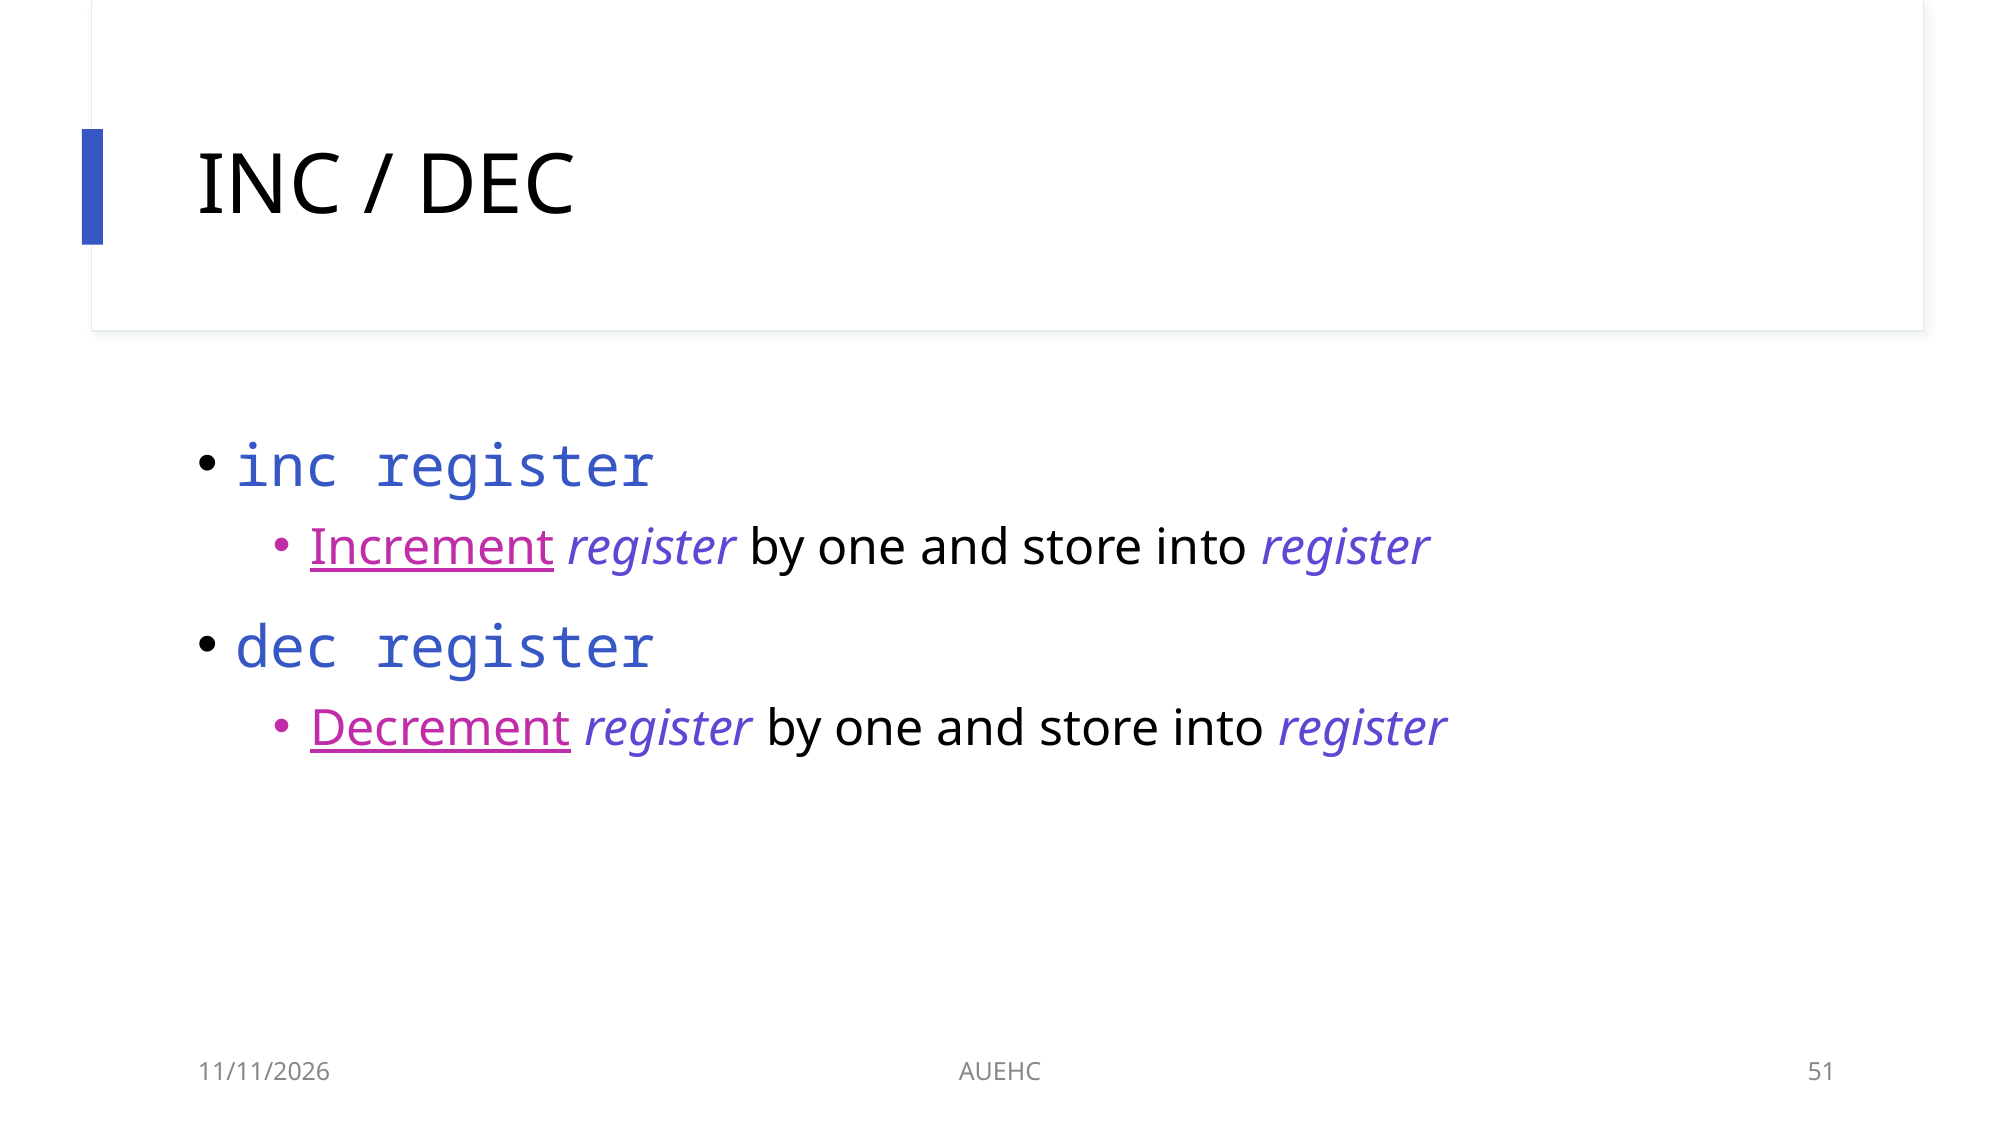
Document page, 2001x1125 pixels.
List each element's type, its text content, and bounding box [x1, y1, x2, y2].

footer AUEHC [662, 1042, 1338, 1103]
slide_number 51 [1401, 1042, 1851, 1103]
list inc register Increment register by one and store into register dec register Decrement register by one and store into register [183, 406, 1851, 1013]
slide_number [183, 1042, 633, 1103]
title INC / DEC [183, 90, 1851, 284]
